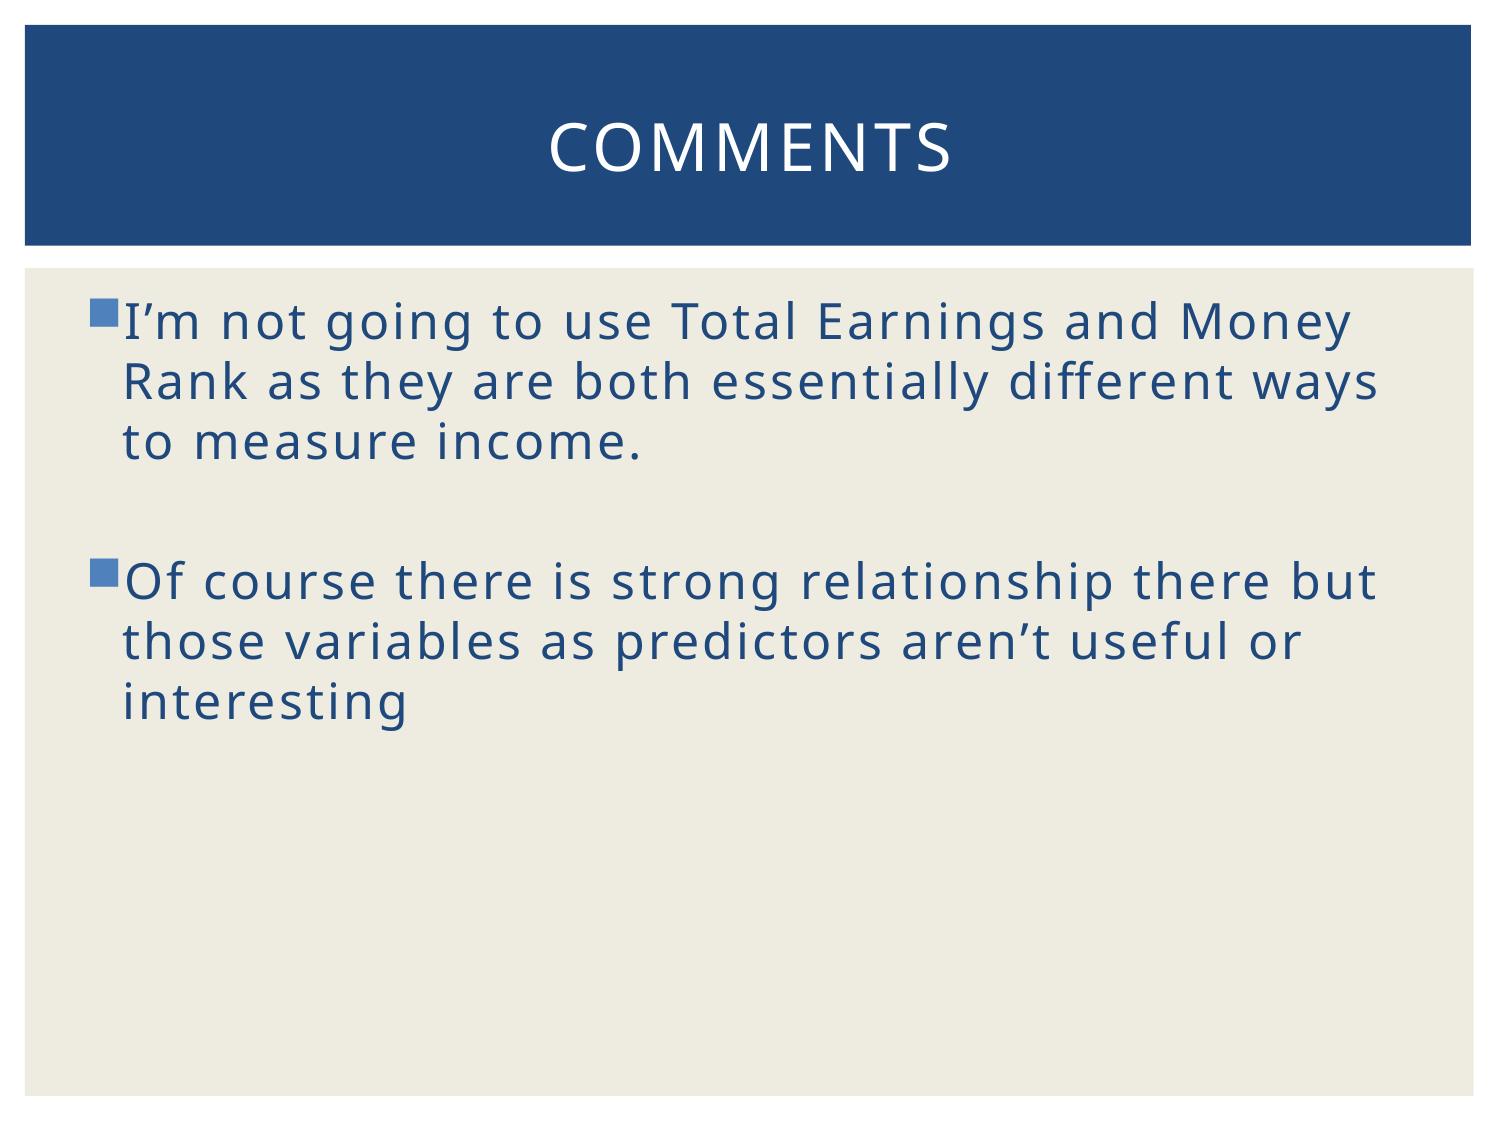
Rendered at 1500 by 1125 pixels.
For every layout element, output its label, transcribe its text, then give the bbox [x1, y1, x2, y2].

title Comments [62, 58, 1438, 232]
list I’m not going to use Total Earnings and Money Rank as they are both essentially different ways to measure income. Of course there is strong relationship there but those variables as predictors aren’t useful or interesting [62, 281, 1442, 1005]
